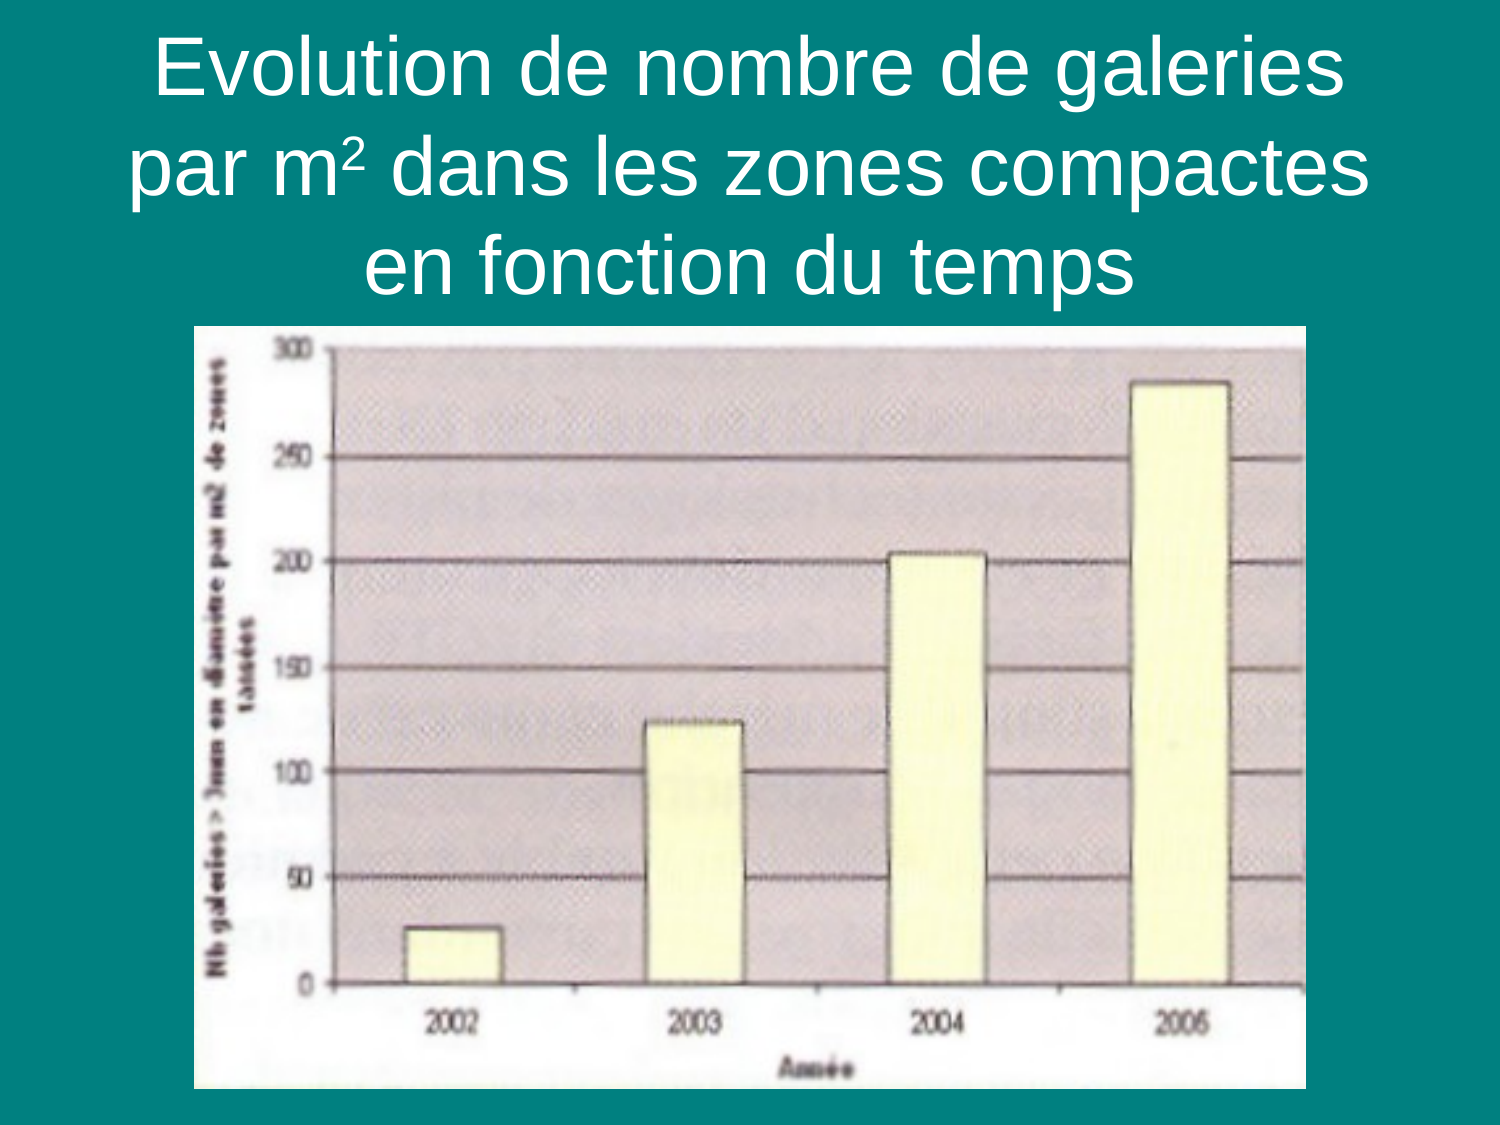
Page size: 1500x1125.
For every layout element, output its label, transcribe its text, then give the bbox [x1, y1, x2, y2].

title Evolution de nombre de galeries par m2 dans les zones compactes en fonction du temps [74, 67, 1426, 256]
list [194, 326, 1306, 1089]
